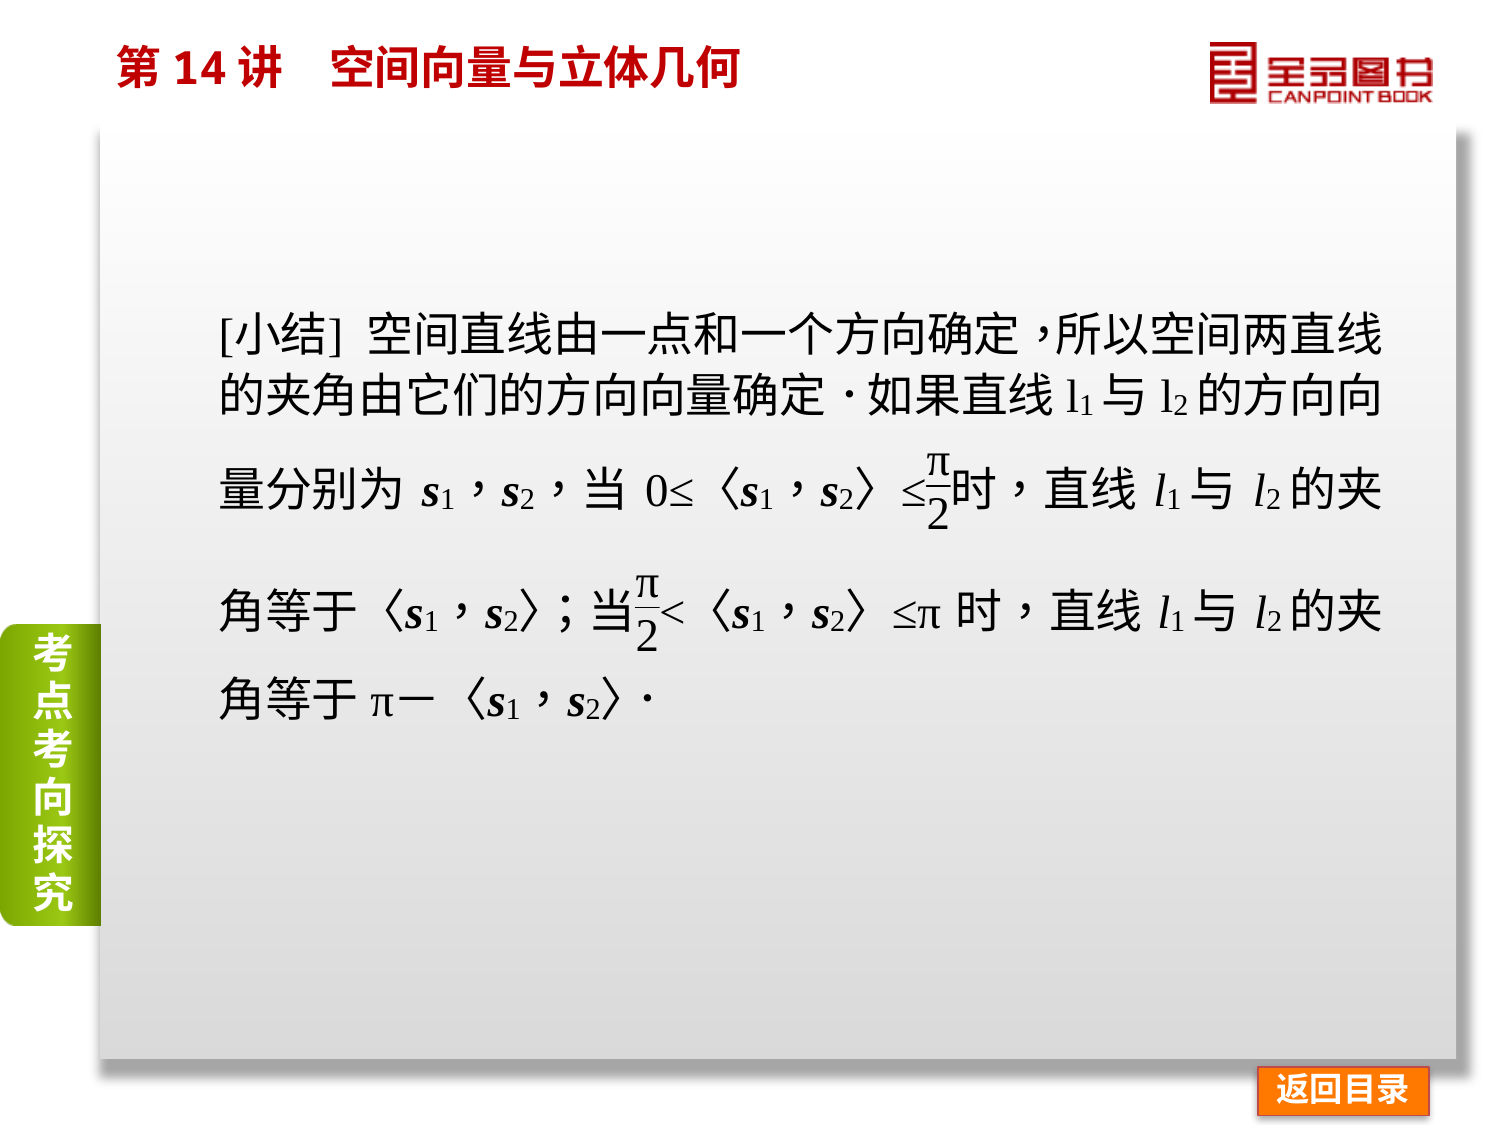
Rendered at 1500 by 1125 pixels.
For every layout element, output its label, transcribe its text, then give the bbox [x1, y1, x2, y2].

picture [0, 623, 101, 927]
text_box 返回目录 [1257, 1066, 1430, 1116]
title 第14讲 空间向量与立体几何 [100, 27, 1199, 106]
picture [1210, 42, 1433, 104]
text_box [218, 304, 1383, 945]
